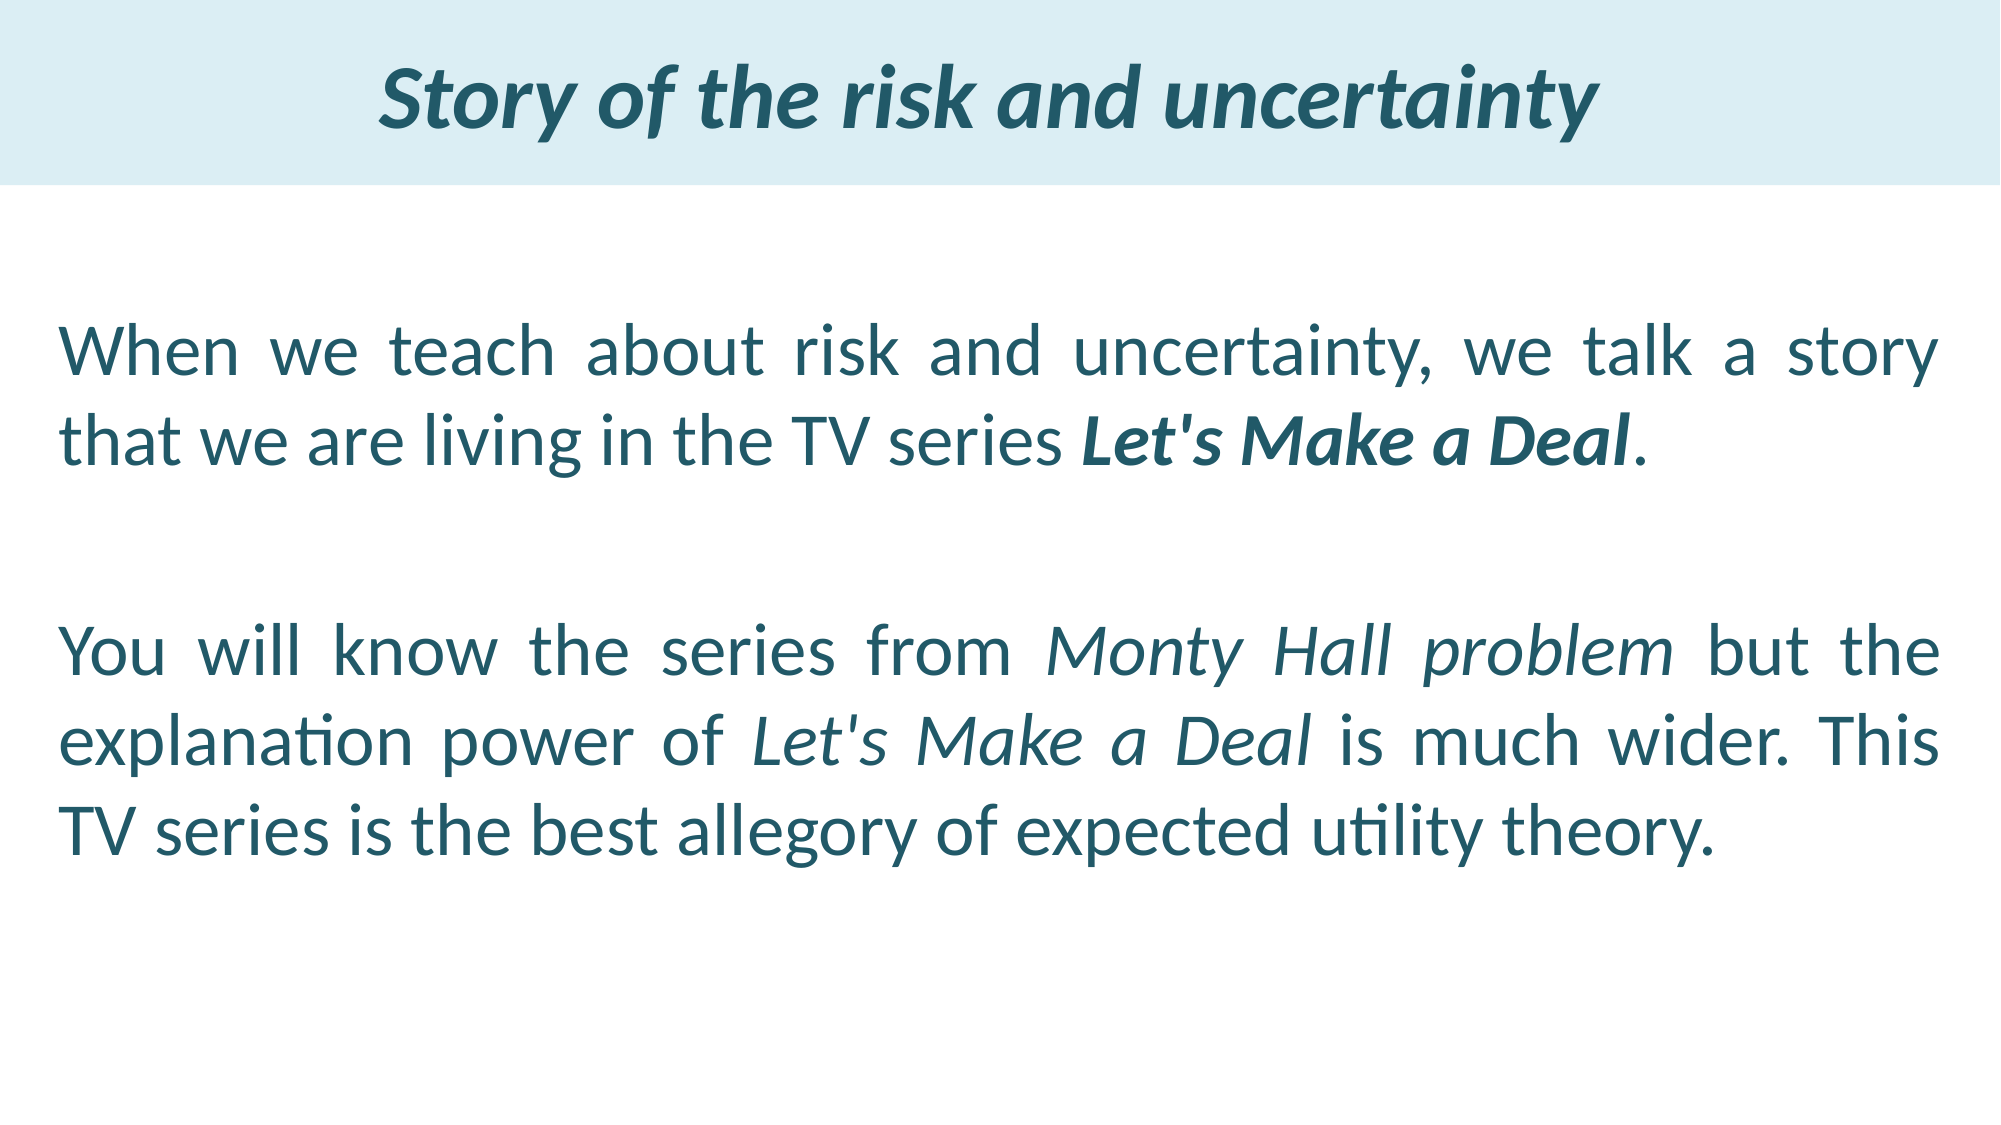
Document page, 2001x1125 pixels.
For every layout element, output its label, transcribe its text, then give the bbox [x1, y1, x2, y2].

list When we teach about risk and uncertainty, we talk a story that we are living in the TV series Let's Make a Deal. You will know the series from Monty Hall problem but the explanation power of Let's Make a Deal is much wider. This TV series is the best allegory of expected utility theory. [43, 292, 1957, 1020]
title Story of the risk and uncertainty [0, 0, 2000, 186]
